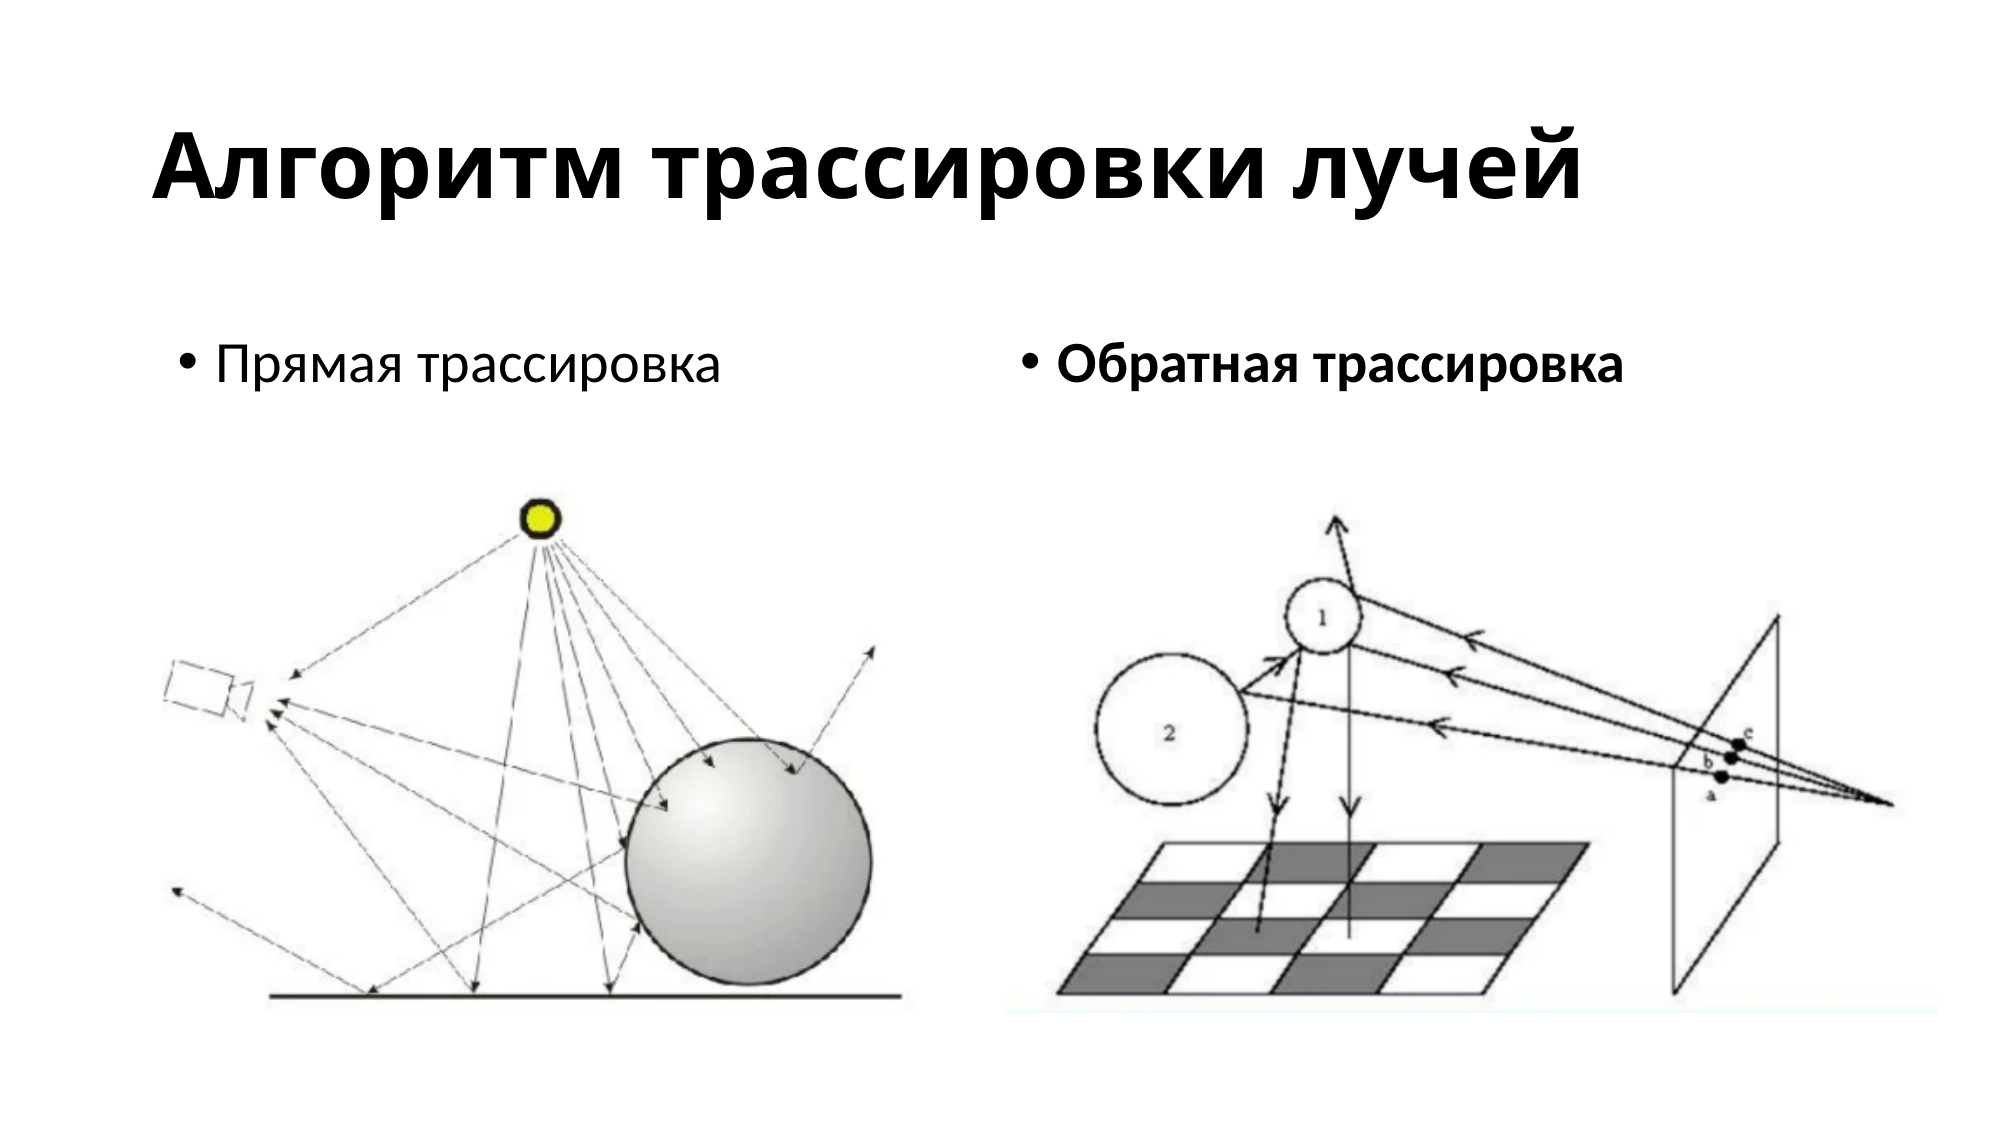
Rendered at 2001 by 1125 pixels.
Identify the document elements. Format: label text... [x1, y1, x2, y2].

title Алгоритм трассировки лучей [137, 59, 1863, 278]
picture [147, 458, 919, 1014]
list Обратная трассировка [1005, 324, 1725, 429]
text_box Прямая трассировка [162, 324, 882, 429]
picture [1005, 480, 1938, 1014]
